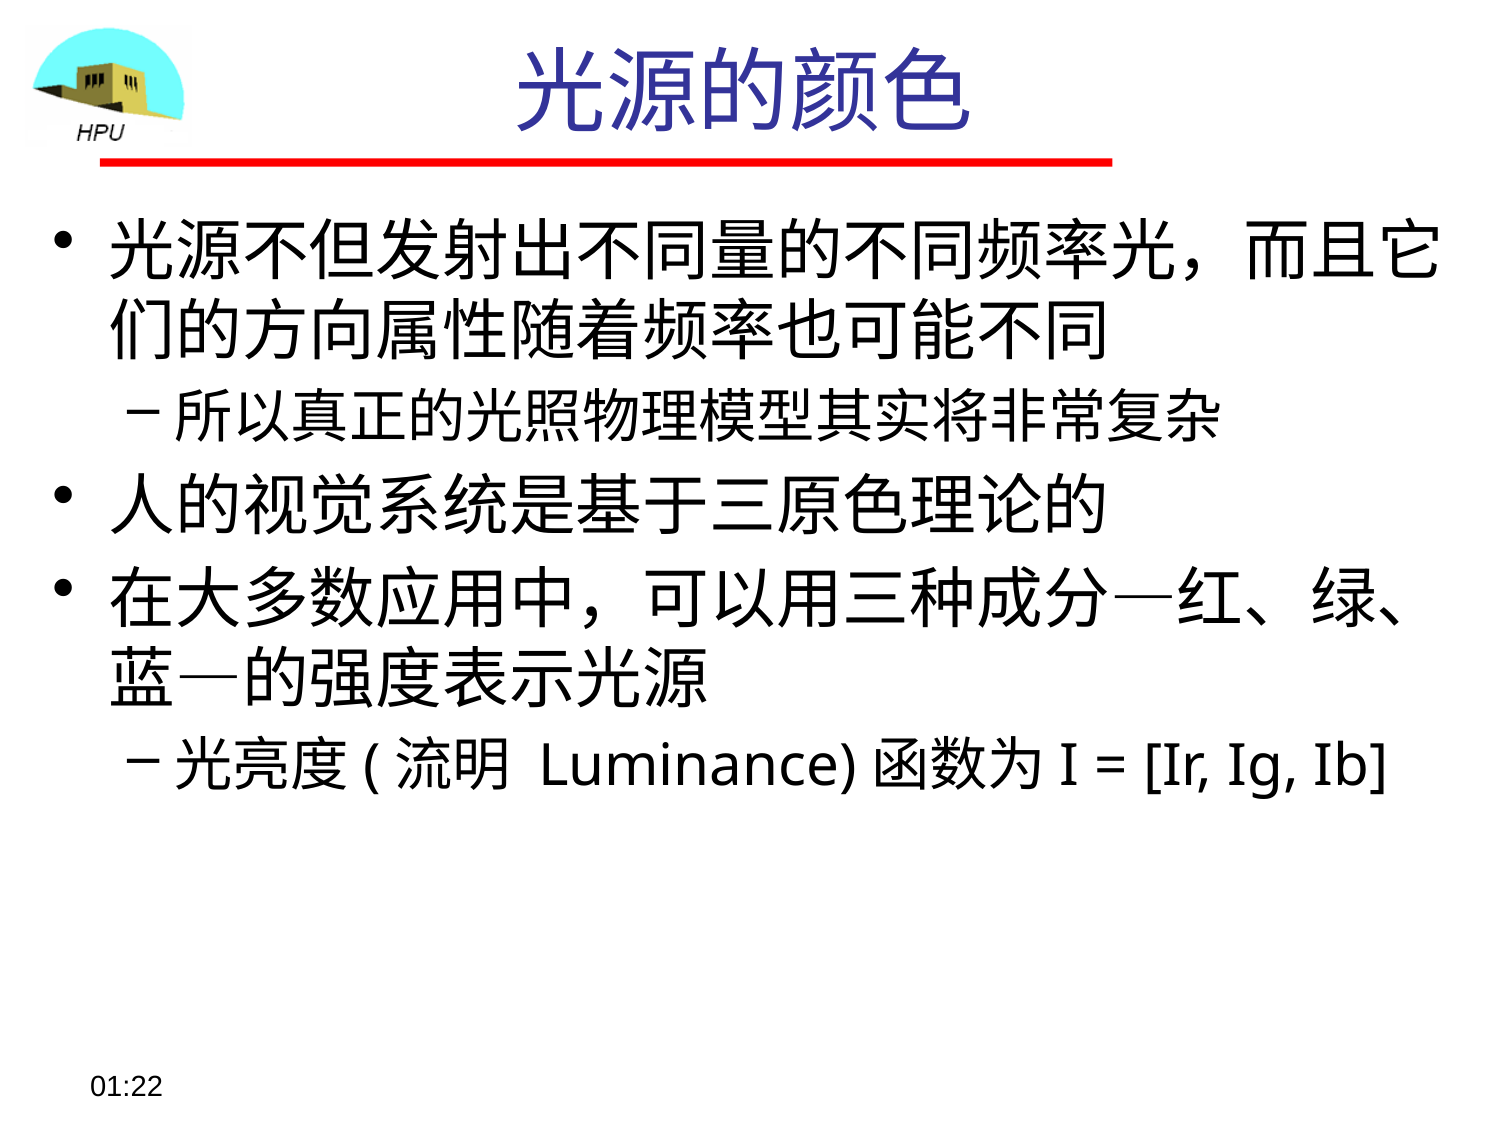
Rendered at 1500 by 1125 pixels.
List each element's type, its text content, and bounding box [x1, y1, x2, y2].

title 光源的颜色 [24, 12, 1463, 163]
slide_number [74, 1059, 426, 1113]
list 光源不但发射出不同量的不同频率光，而且它们的方向属性随着频率也可能不同 所以真正的光照物理模型其实将非常复杂 人的视觉系统是基于三原色理论的 在大多数应用中，可以用三种成分—红、绿、蓝—的强度表示光源 光亮度(流明 Luminance)函数为I = [Ir, Ig, Ib] [37, 200, 1475, 1050]
